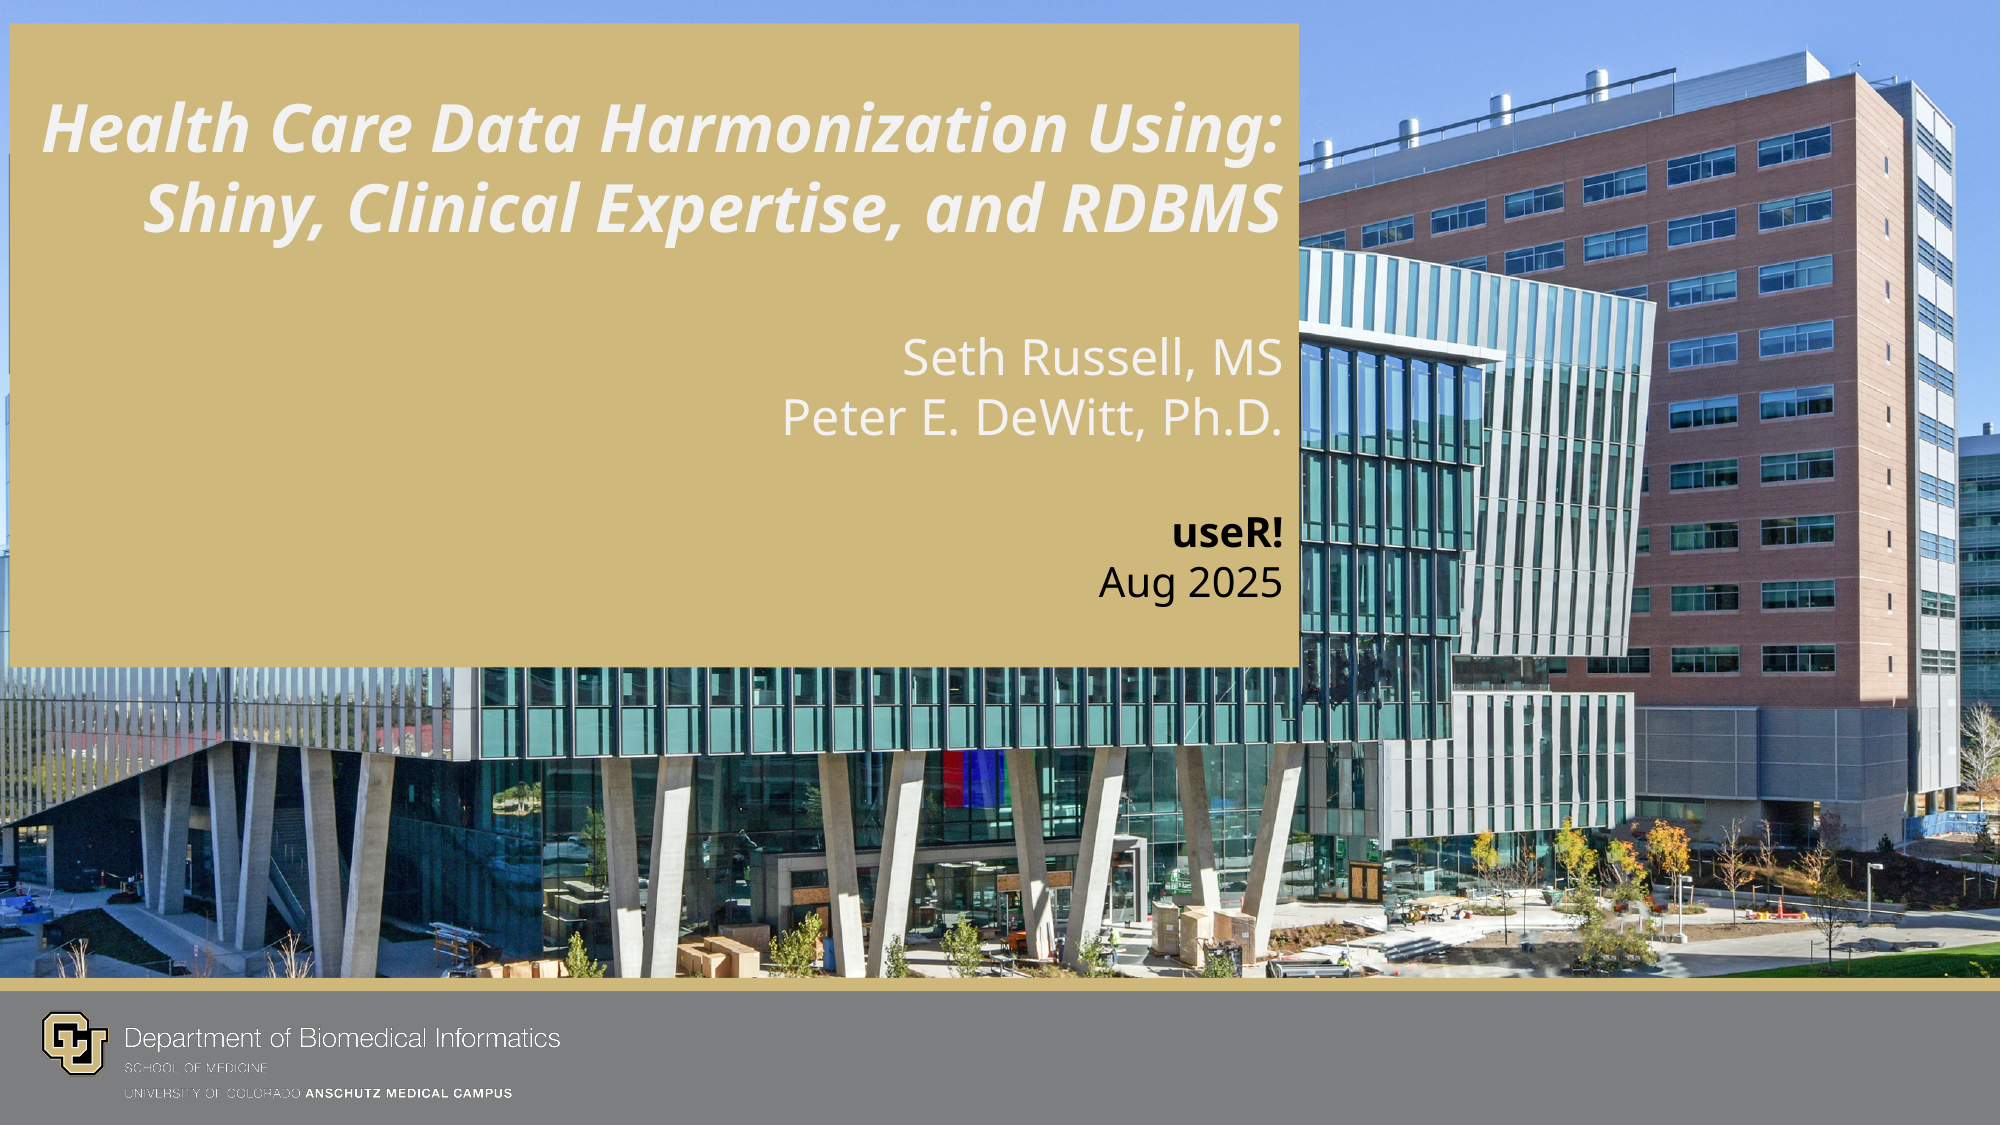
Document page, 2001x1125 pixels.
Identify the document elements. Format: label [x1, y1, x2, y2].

picture [0, 0, 2000, 977]
text_box [0, 979, 2000, 1125]
